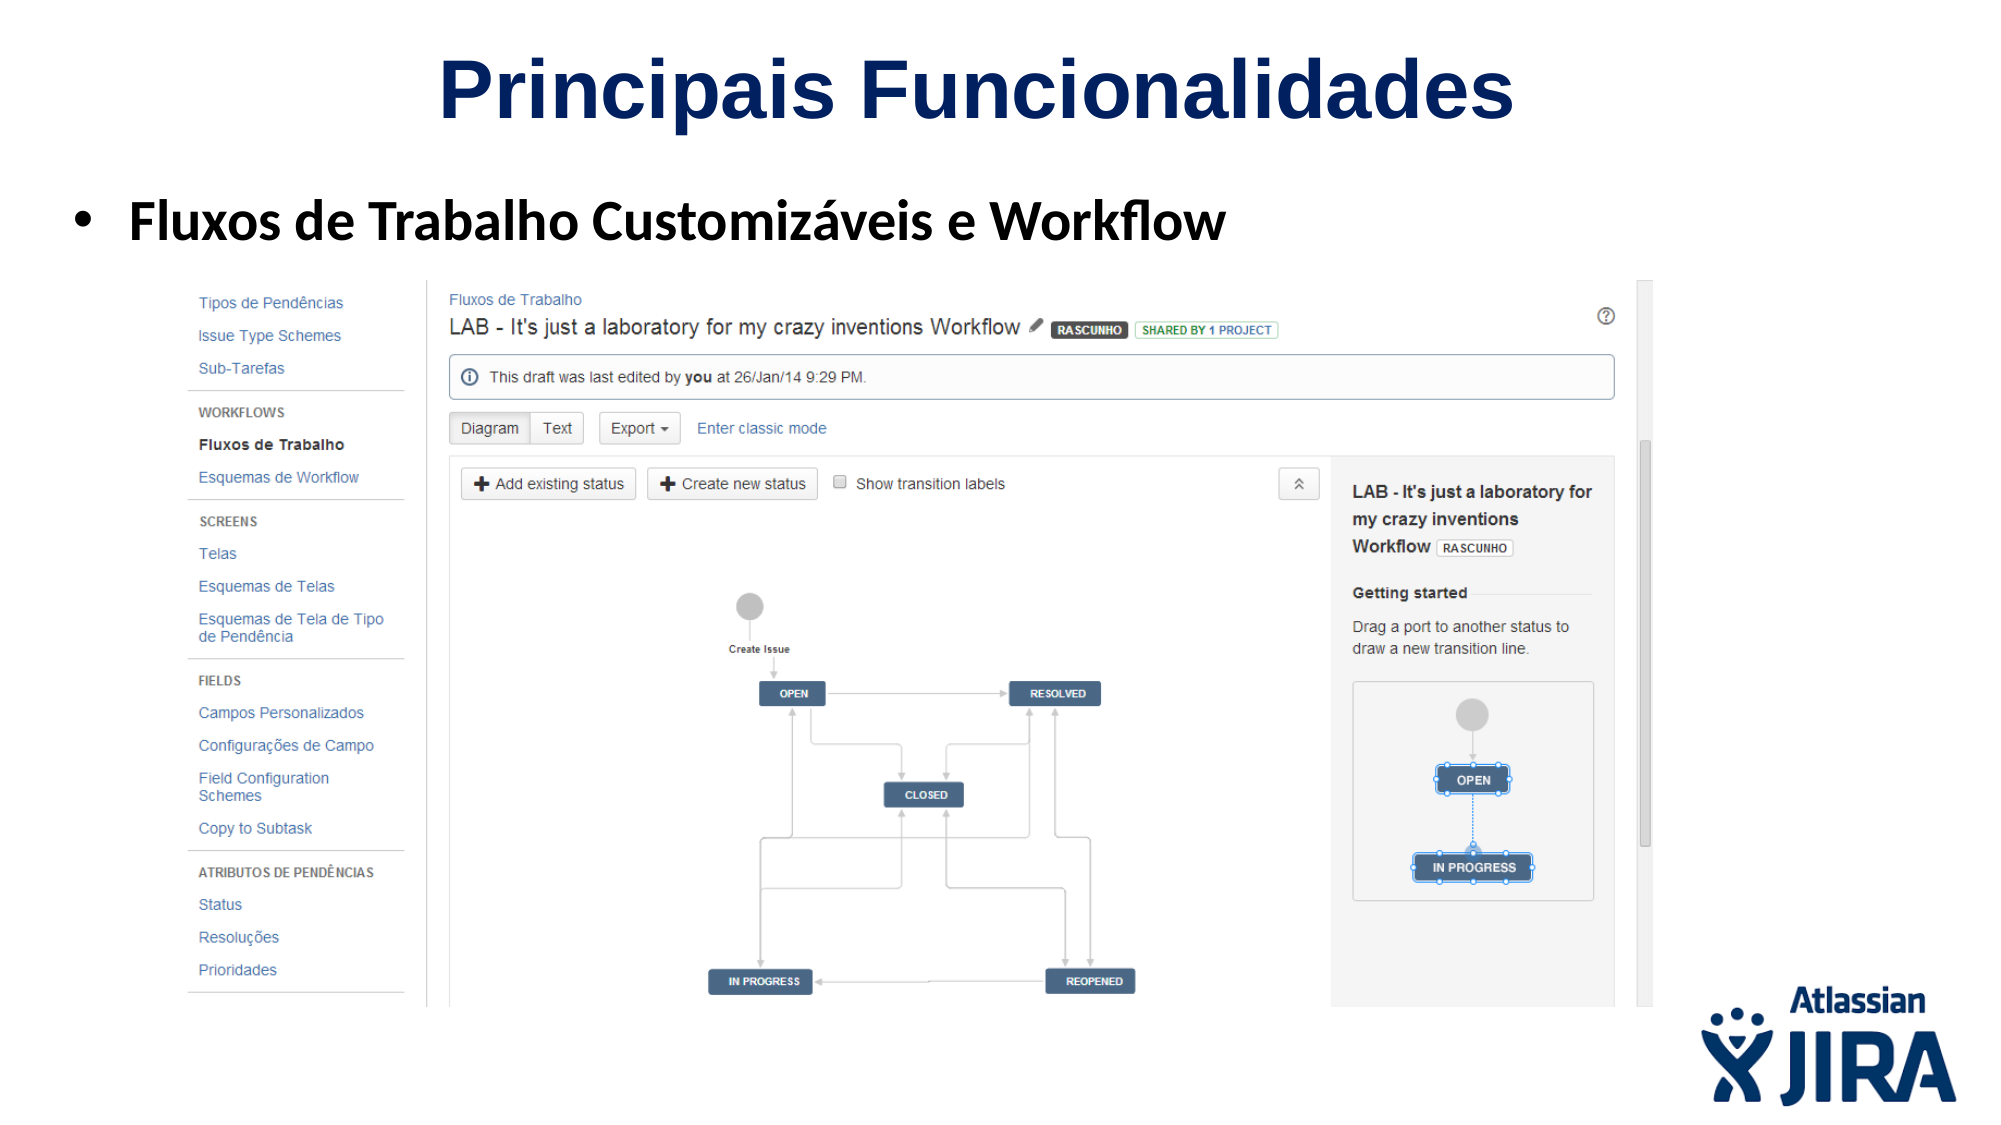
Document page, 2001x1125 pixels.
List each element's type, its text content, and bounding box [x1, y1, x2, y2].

picture [1671, 955, 2000, 1125]
text_box Principais Funcionalidades [423, 4, 1616, 180]
subtitle Fluxos de Trabalho Customizáveis e Workflow [57, 183, 1558, 278]
picture [166, 280, 1654, 1007]
